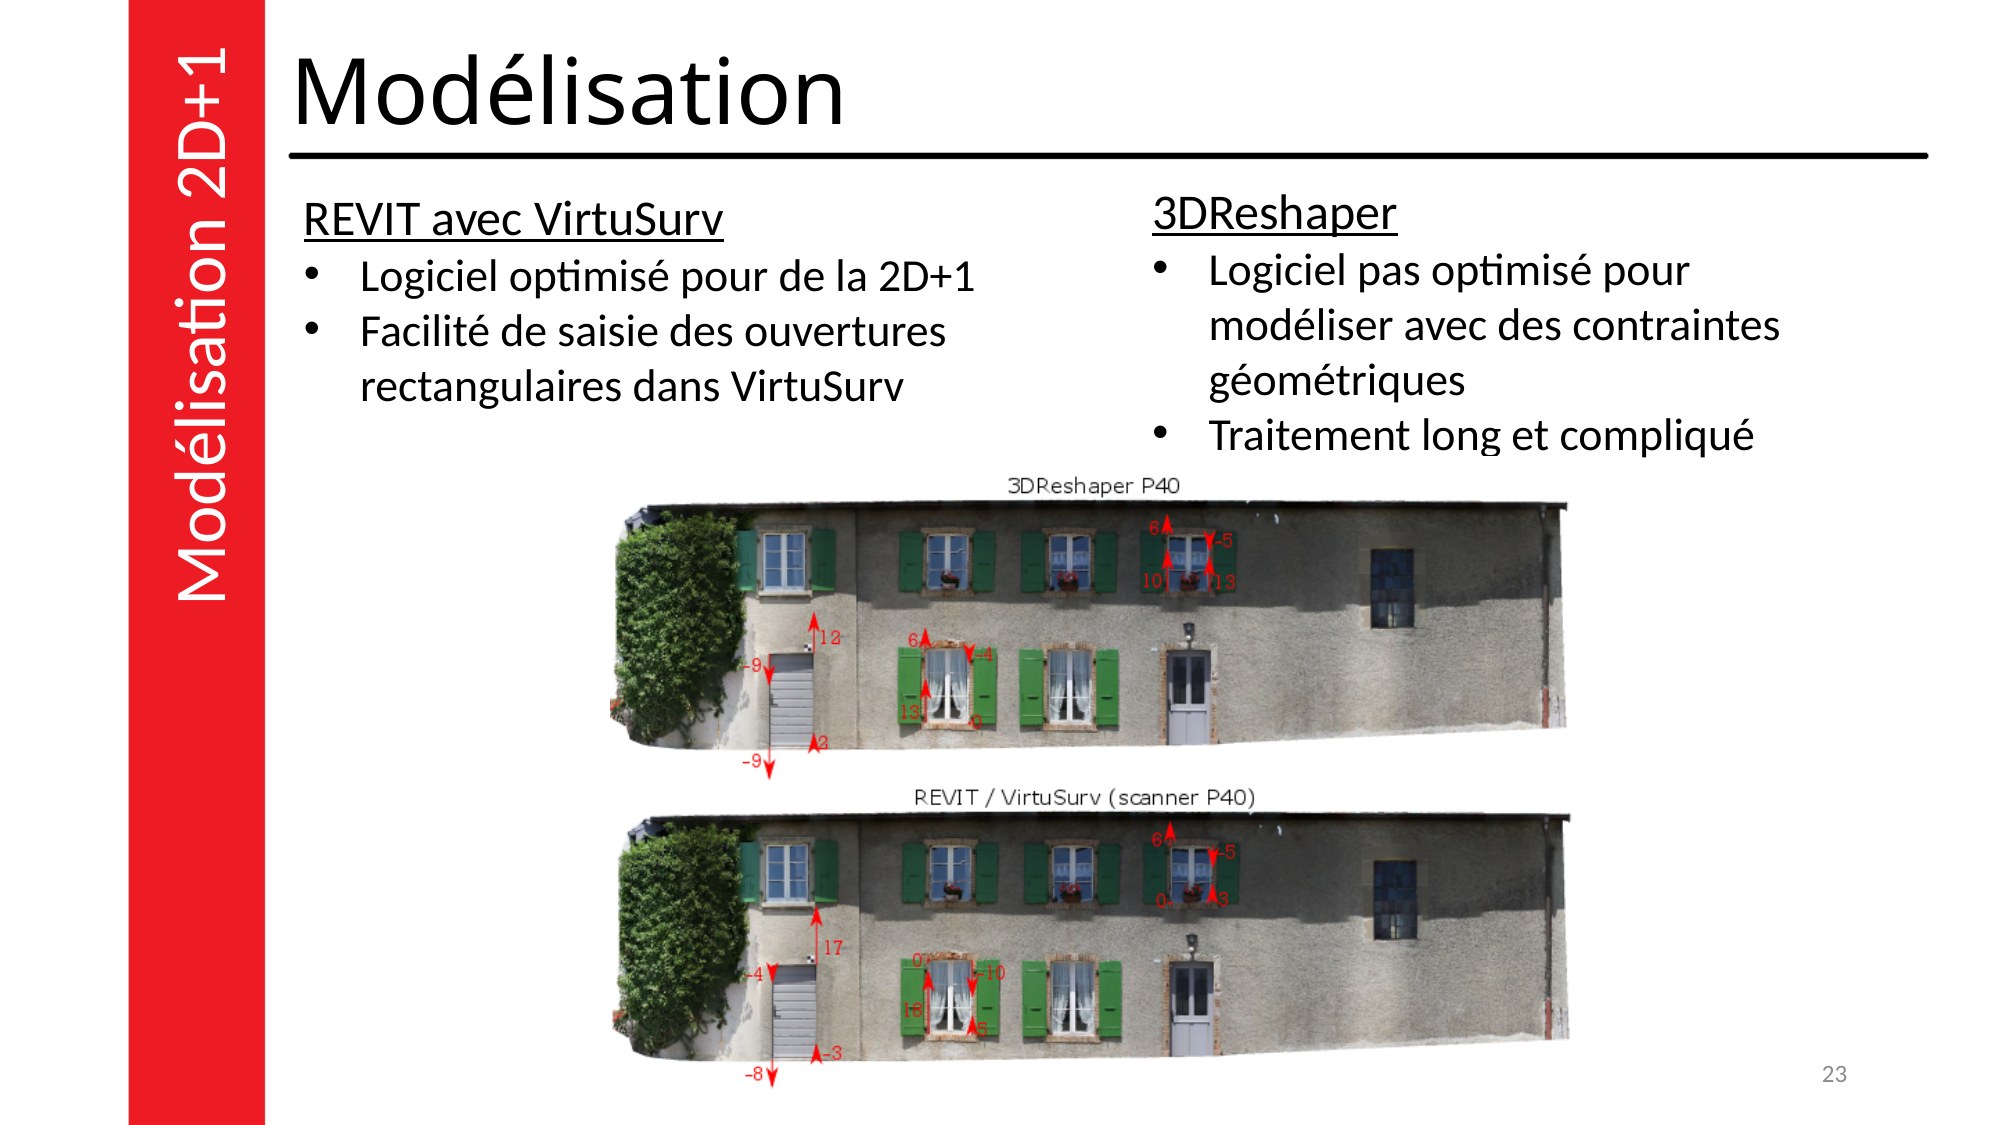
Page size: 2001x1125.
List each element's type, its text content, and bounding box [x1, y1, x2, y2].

text_box Modélisation 2D+1 [144, 31, 247, 1103]
picture [0, 0, 2001, 1125]
text_box REVIT avec VirtuSurv Logiciel optimisé pour de la 2D+1 Facilité de saisie des ouvertures rectangulaires dans VirtuSurv [289, 178, 992, 583]
slide_number 23 [1412, 1042, 1863, 1103]
text_box 3DReshaper Logiciel pas optimisé pour modéliser avec des contraintes géométriques Traitement long et compliqué [1137, 172, 1854, 582]
title Modélisation [275, 0, 2000, 204]
